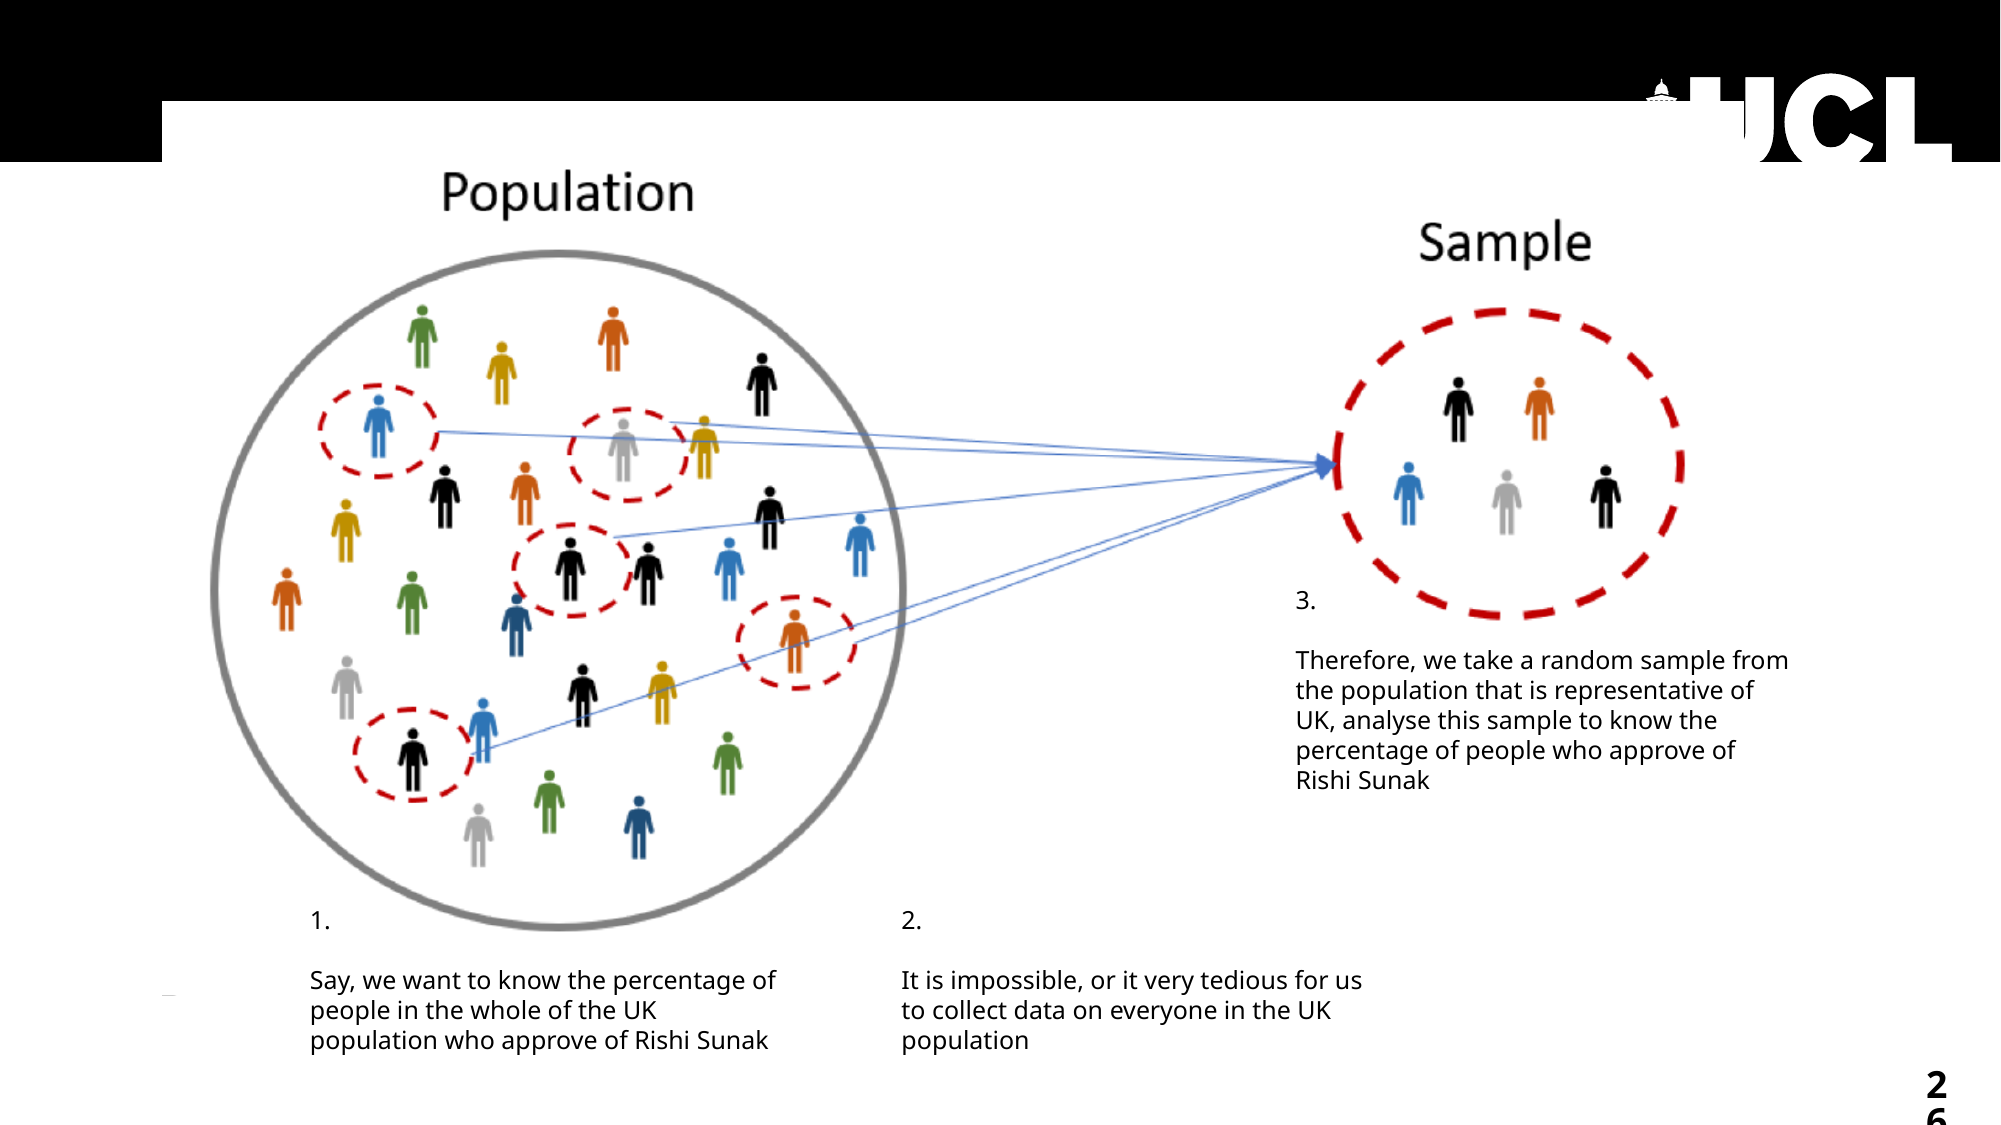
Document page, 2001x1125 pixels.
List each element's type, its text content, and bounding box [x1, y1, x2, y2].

picture [162, 101, 1744, 996]
text_box 3. Therefore, we take a random sample from the population that is representative of UK, analyse this sample to know the percentage of people who approve of Rishi Sunak [1743, 577, 1812, 802]
text_box 26 [1911, 1051, 1983, 1122]
text_box 1st Statistical Terminology – Populations vs. Samples [2] [25, 15, 1880, 130]
text_box 1. Say, we want to know the percentage of people in the whole of the UK population who approve of Rishi Sunak [295, 996, 794, 1062]
text_box 2. It is impossible, or it very tedious for us to collect data on everyone in the UK population [886, 996, 1380, 1062]
